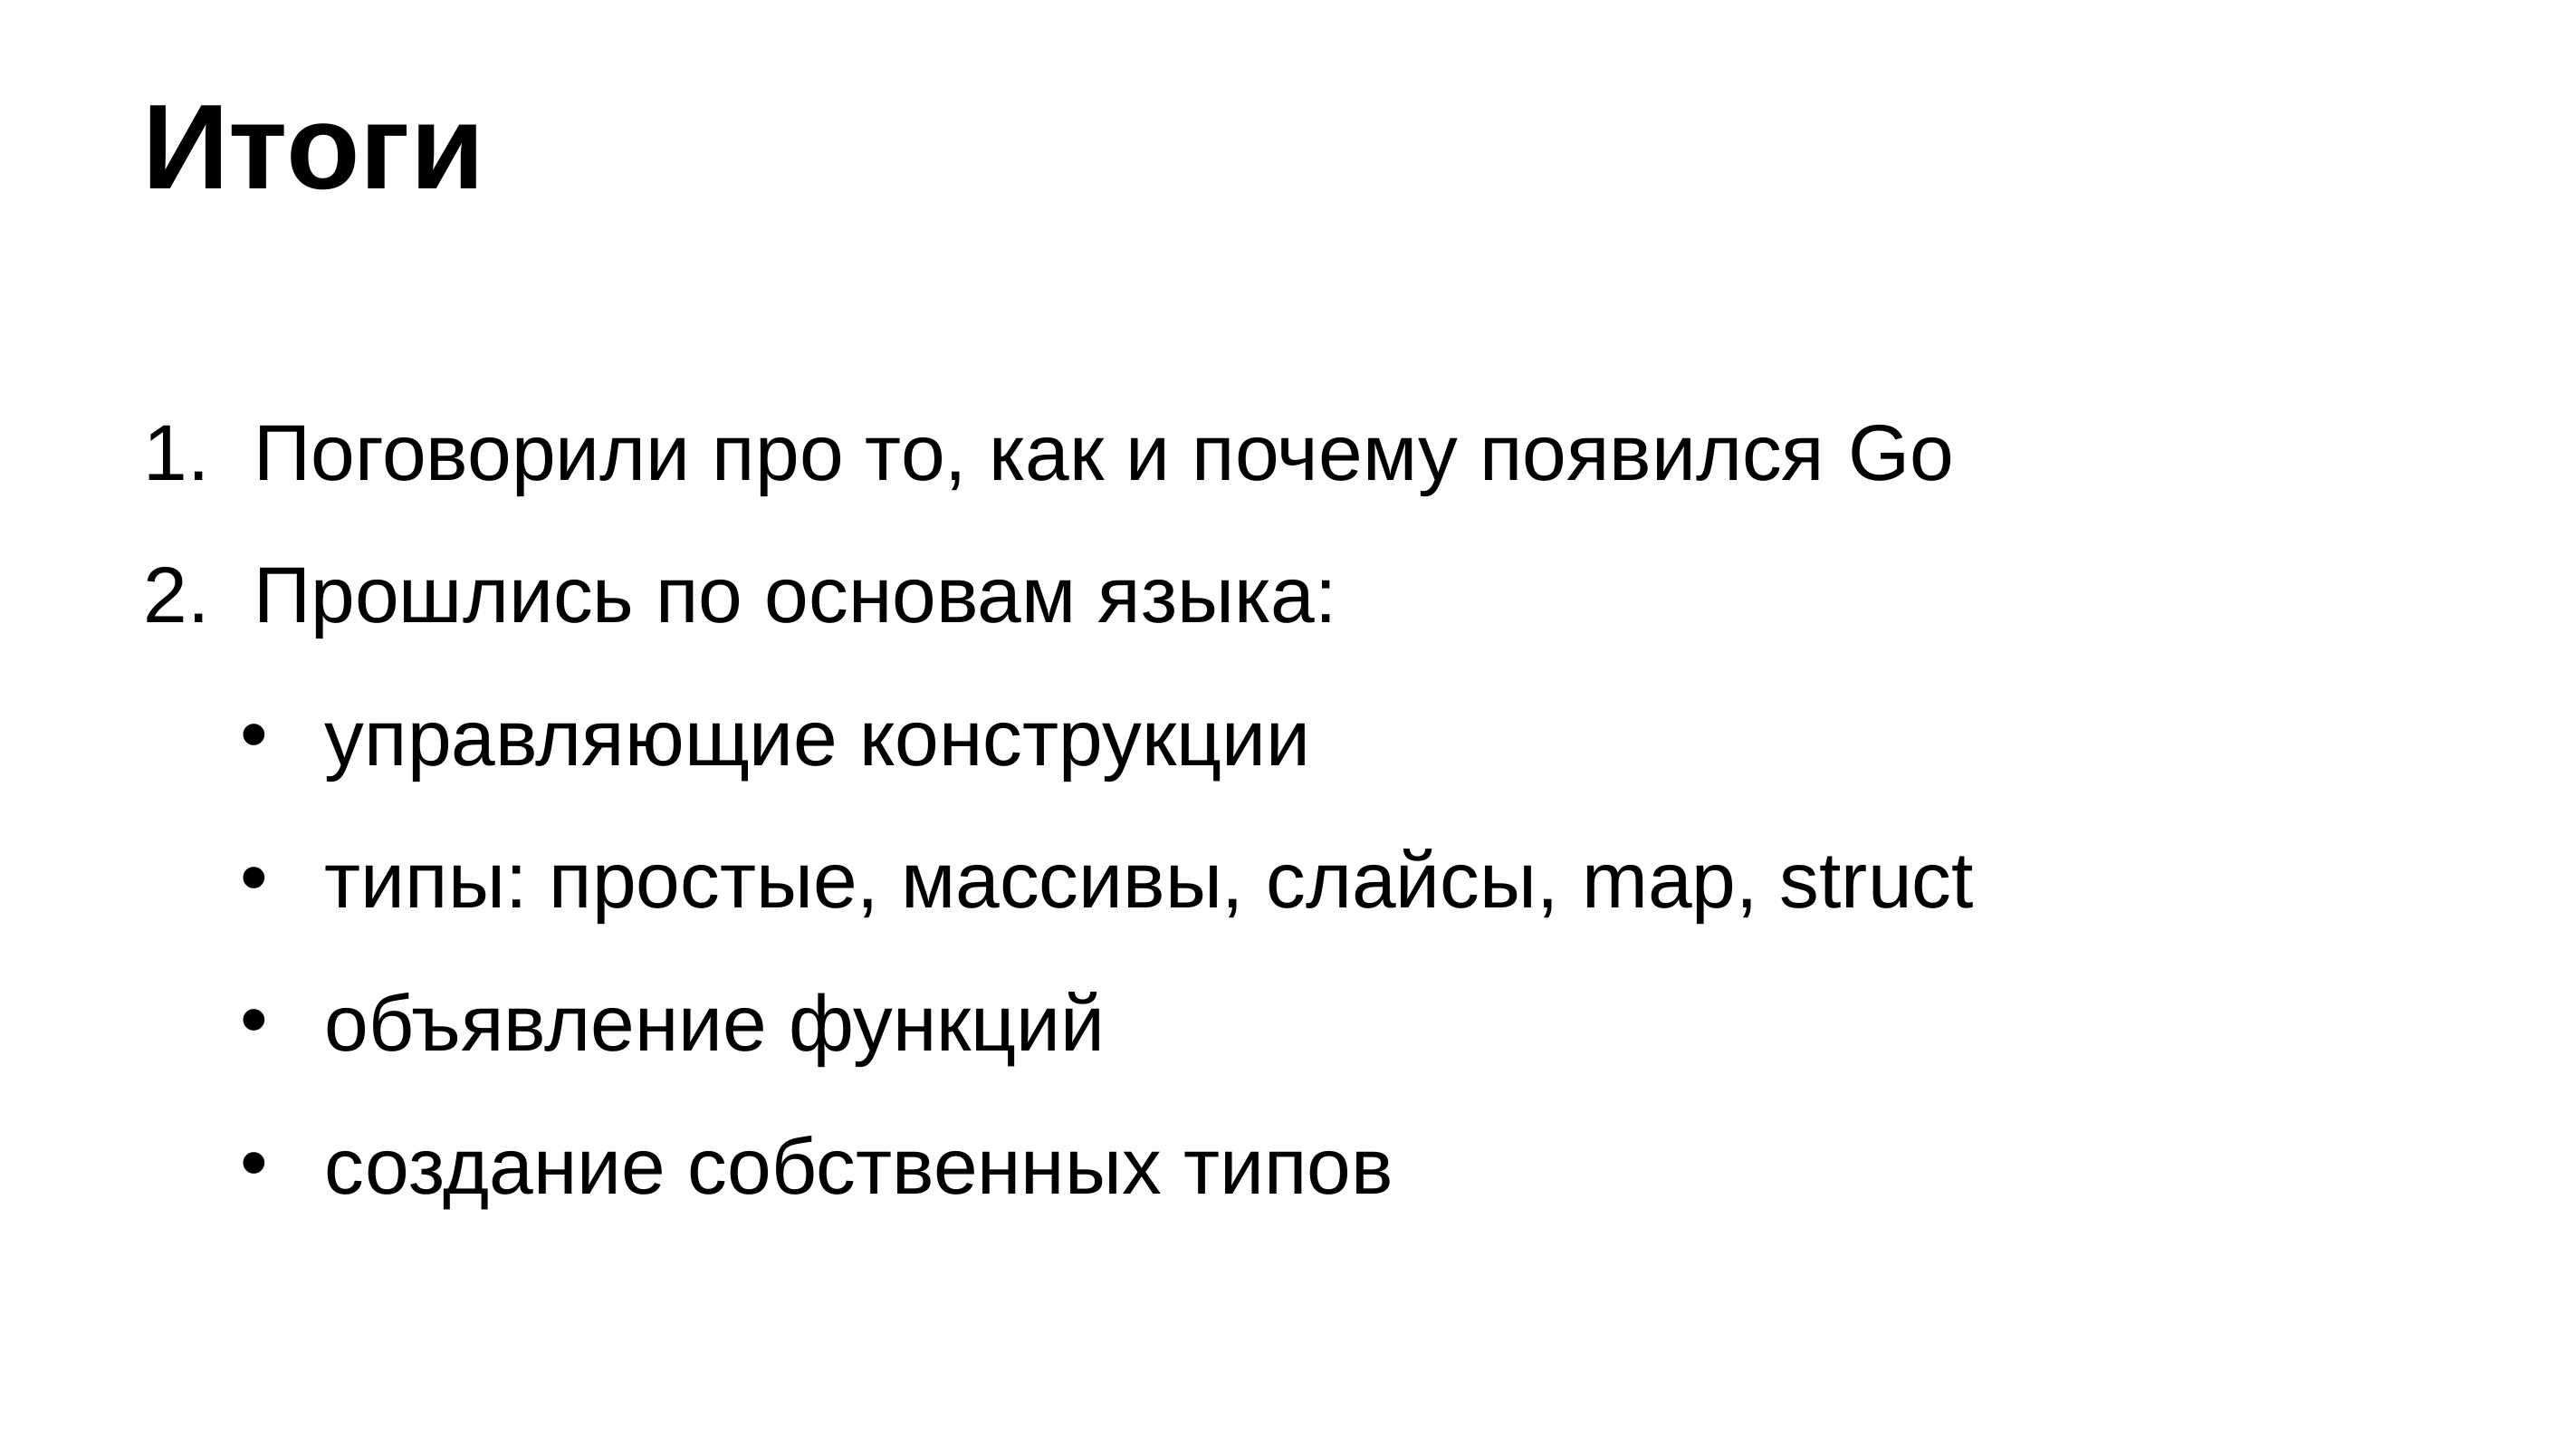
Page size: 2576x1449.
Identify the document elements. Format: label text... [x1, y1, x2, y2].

title Итоги [142, 47, 2431, 285]
list Поговорили про то, как и почему появился Go Прошлись по основам языка: управляющие конструкции типы: простые, массивы, слайсы, map, struct объявление функций создание собственных типов [143, 385, 2396, 1243]
